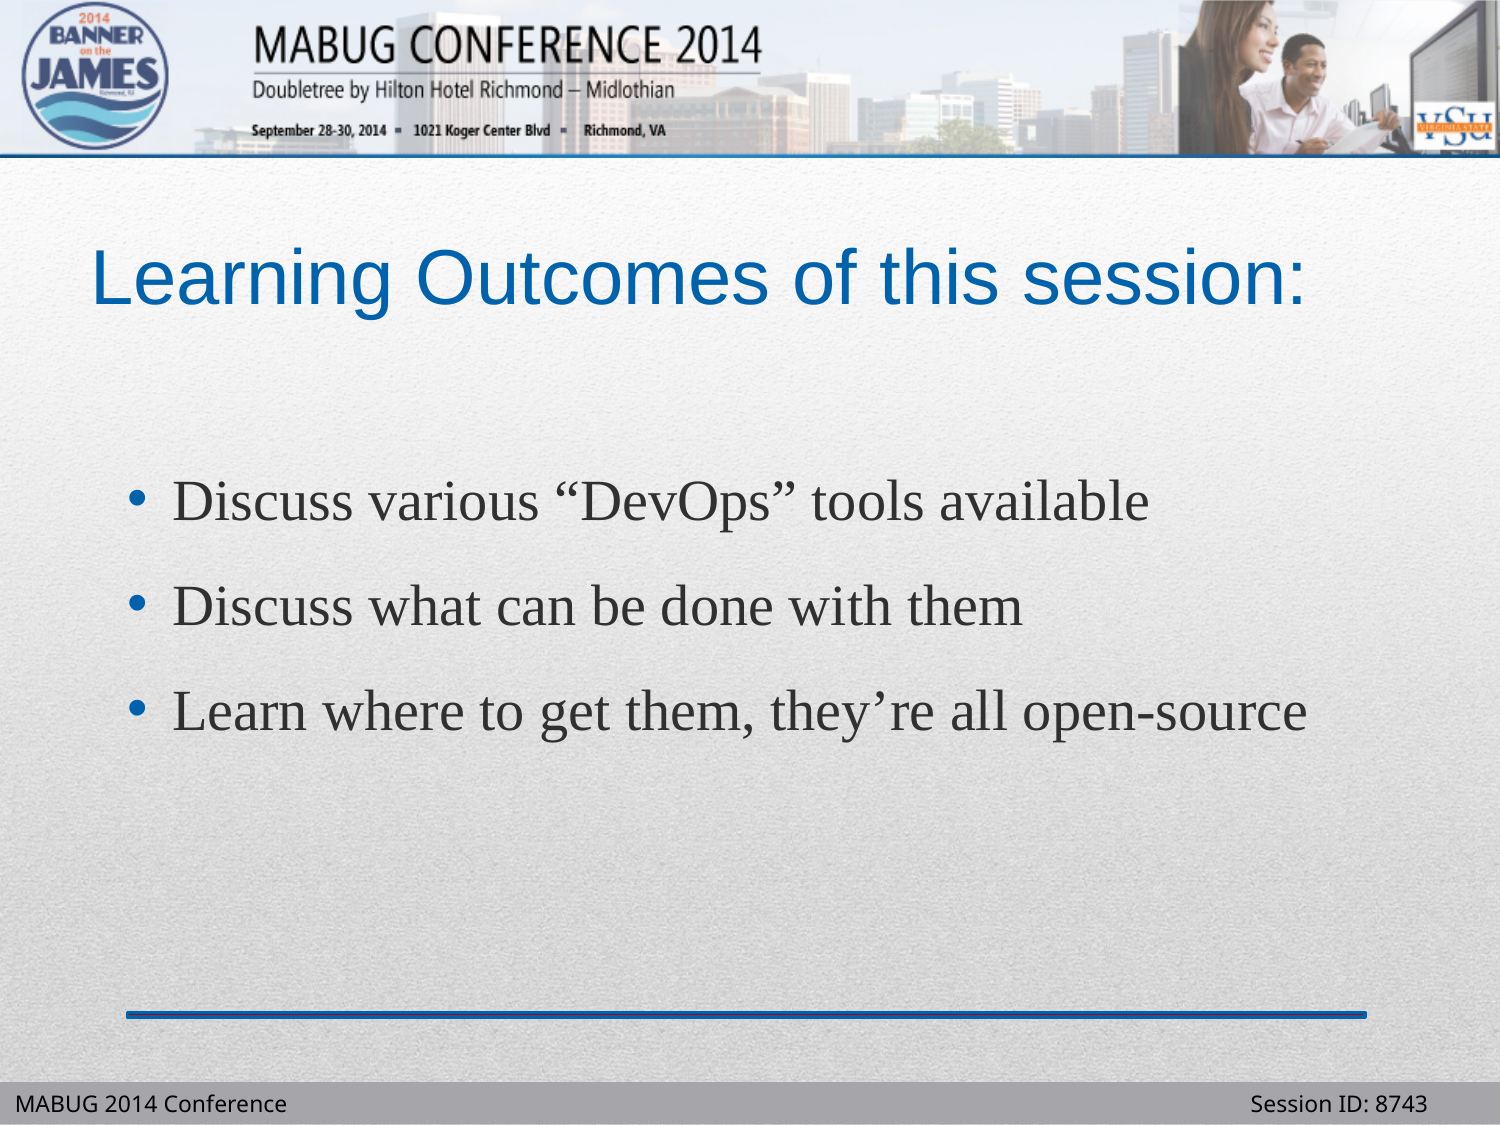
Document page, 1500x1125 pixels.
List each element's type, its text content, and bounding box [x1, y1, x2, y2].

picture [0, 0, 1500, 158]
title Learning Outcomes of this session: [75, 200, 1425, 328]
list Discuss various “DevOps” tools available Discuss what can be done with them Learn where to get them, they’re all open-source [112, 350, 1350, 750]
